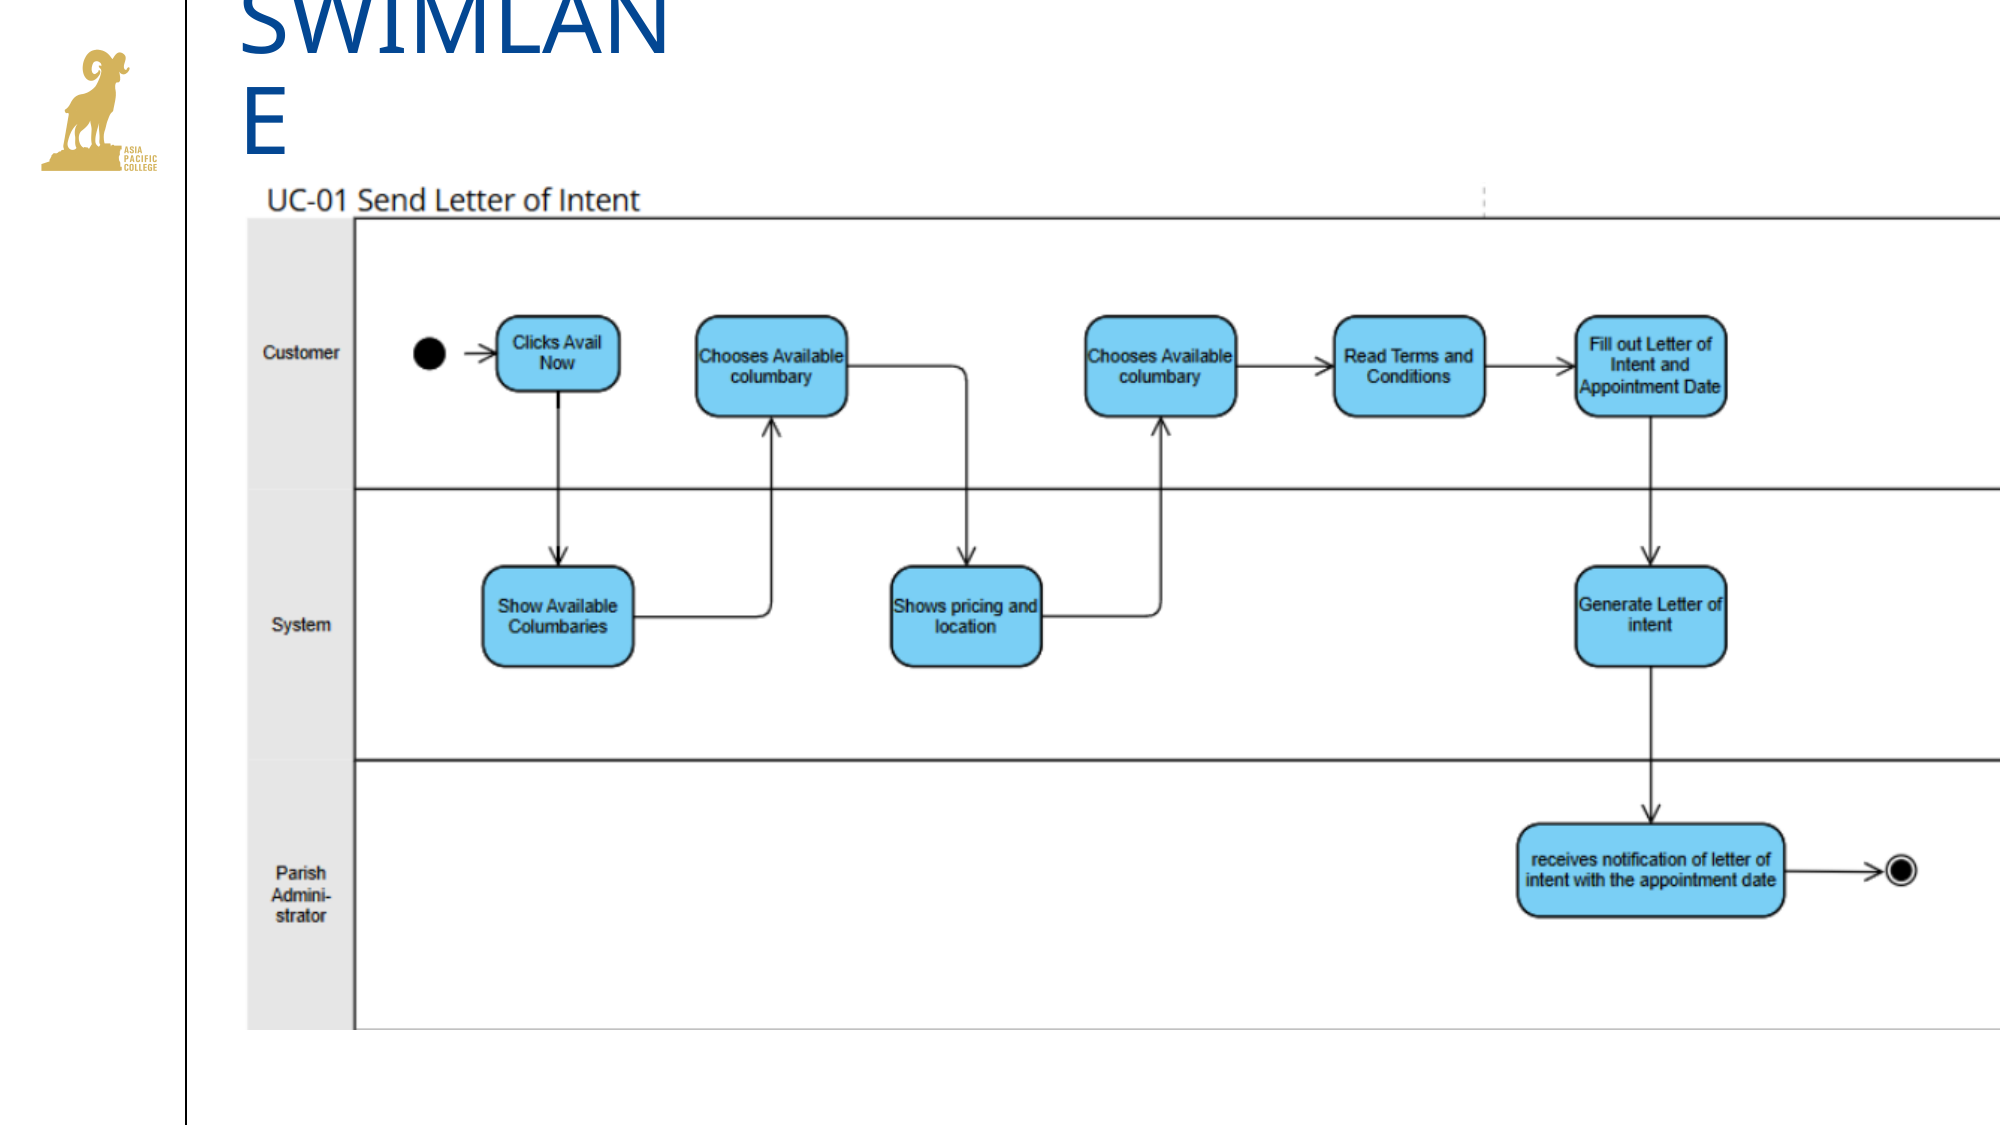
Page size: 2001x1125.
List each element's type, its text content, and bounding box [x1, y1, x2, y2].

picture [237, 182, 2000, 1030]
picture [32, 43, 166, 177]
title Swimlane [238, 17, 699, 182]
